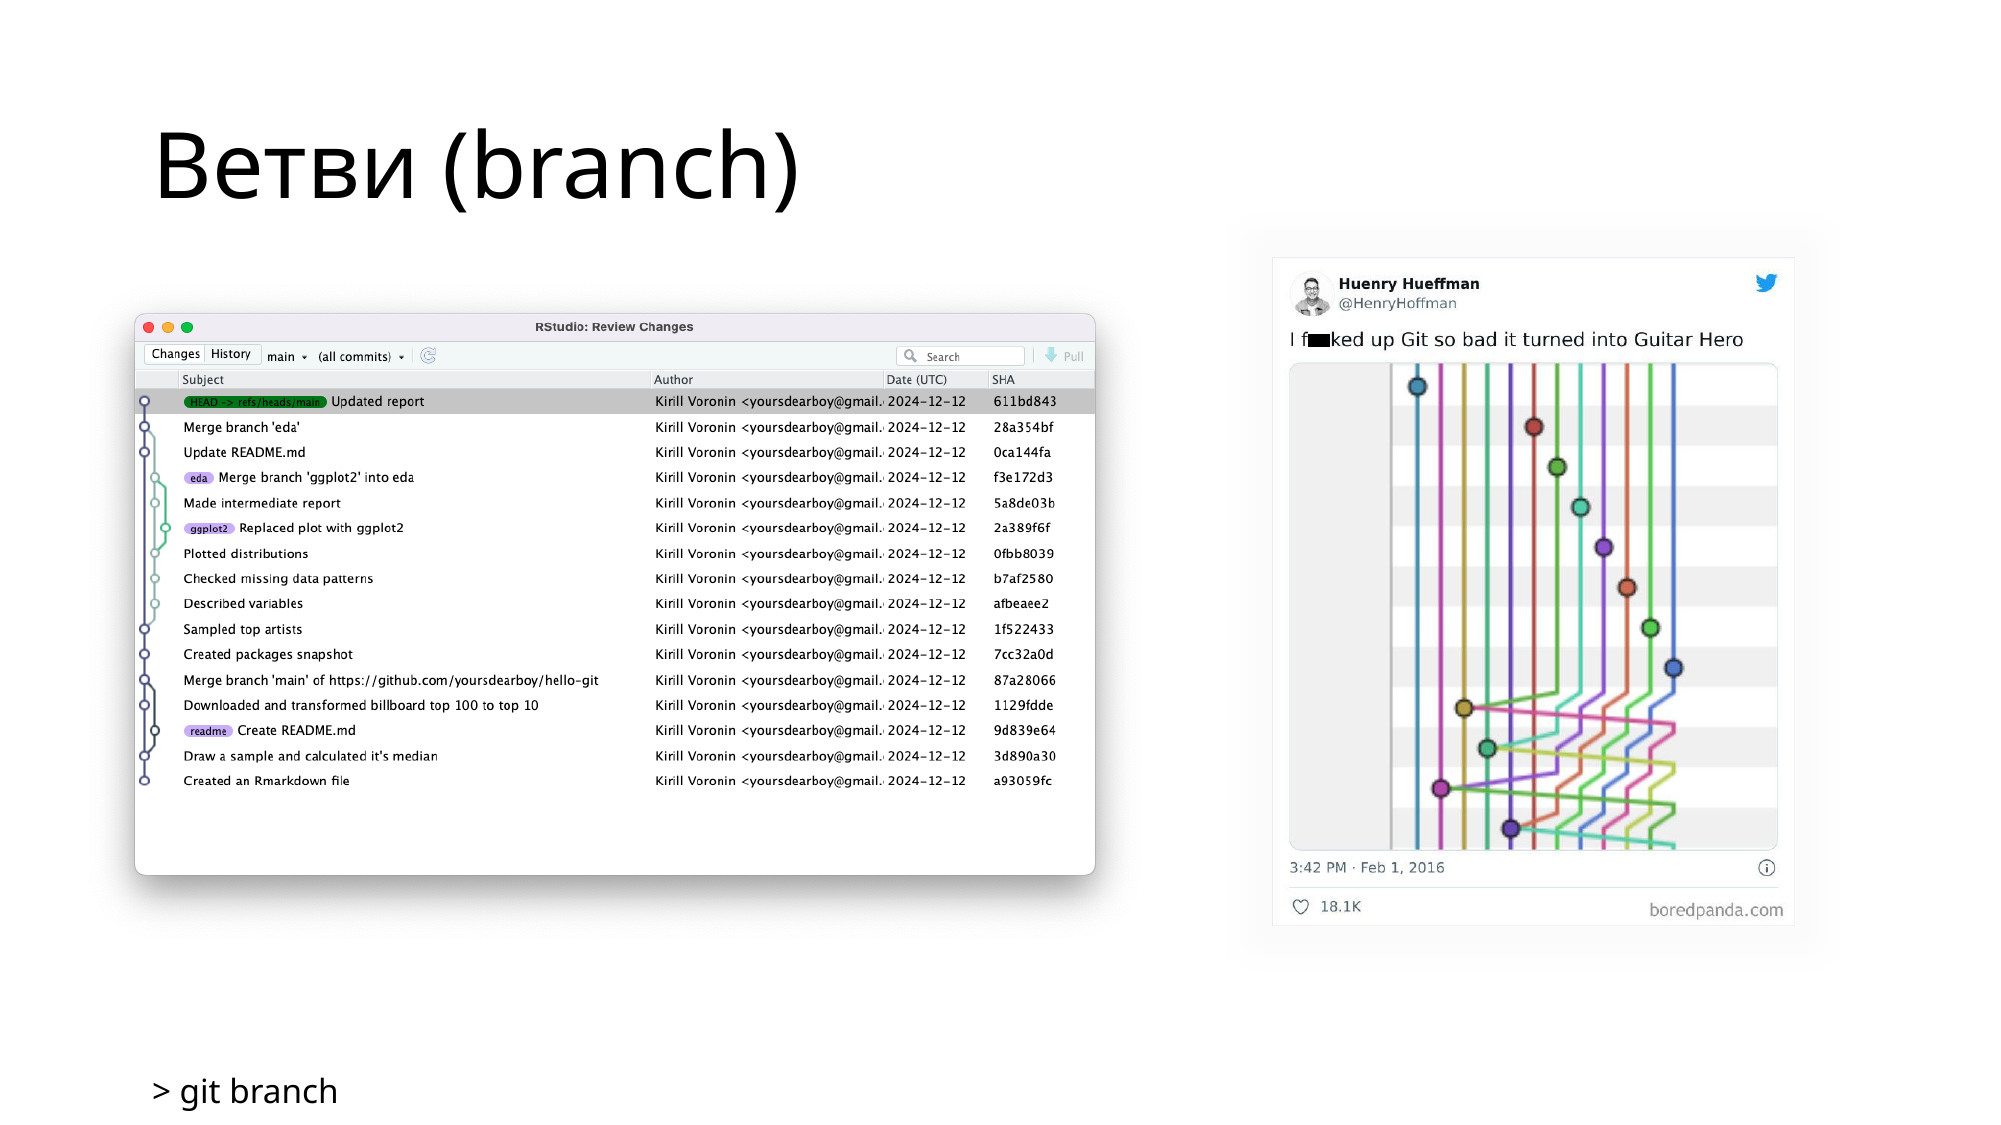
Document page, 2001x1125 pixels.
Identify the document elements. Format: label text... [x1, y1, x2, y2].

title Ветви (branch) [137, 59, 1863, 278]
picture [80, 276, 1149, 946]
text_box > git branch [137, 1062, 1906, 1118]
picture [1271, 257, 1795, 927]
